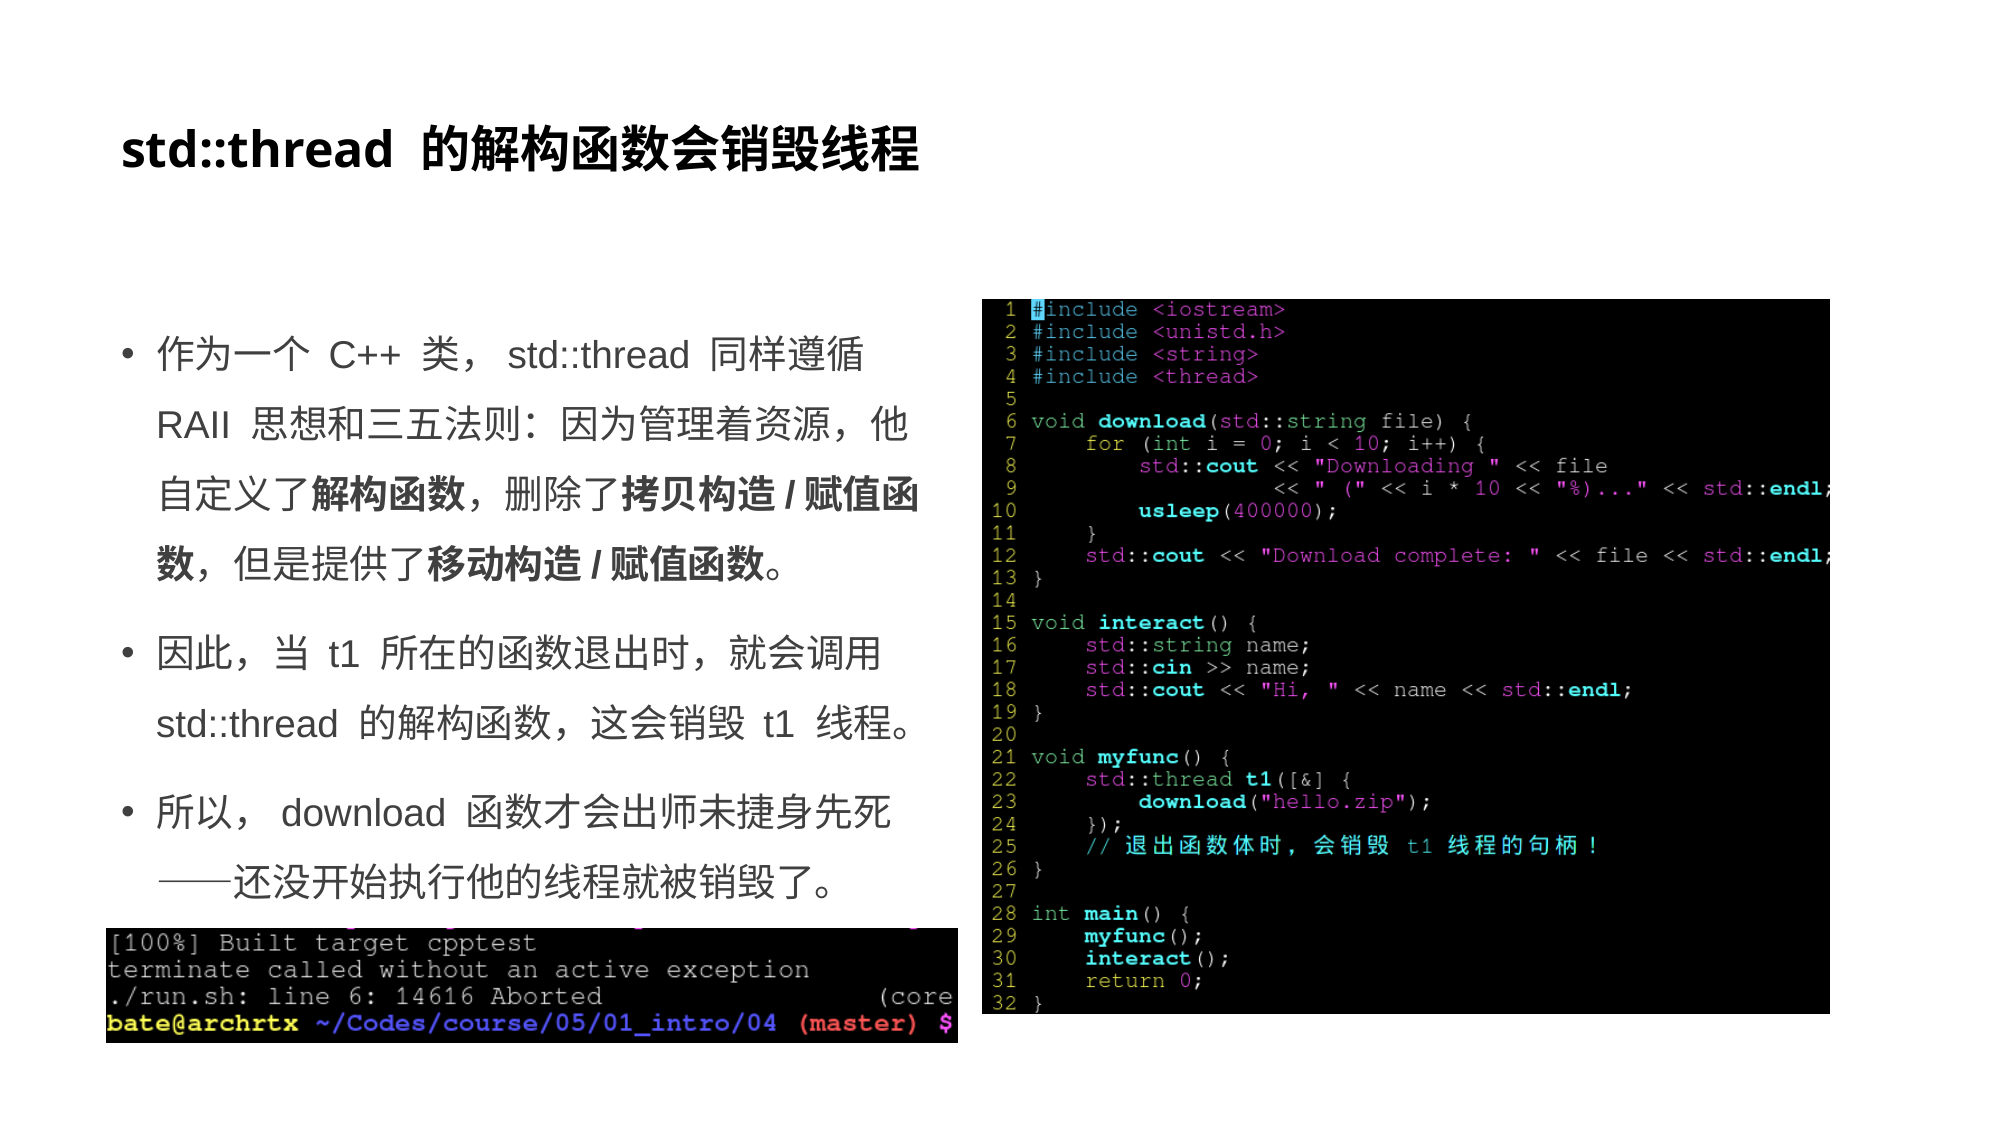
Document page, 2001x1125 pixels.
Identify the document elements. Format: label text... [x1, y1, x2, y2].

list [982, 299, 1830, 1014]
picture [106, 928, 958, 1043]
list 作为一个 C++ 类，std::thread 同样遵循 RAII 思想和三五法则：因为管理着资源，他自定义了解构函数，删除了拷贝构造/赋值函数，但是提供了移动构造/赋值函数。 因此，当 t1 所在的函数退出时，就会调用 std::thread 的解构函数，这会销毁 t1 线程。 所以，download 函数才会出师未捷身先死——还没开始执行他的线程就被销毁了。 [106, 299, 957, 928]
title std::thread 的解构函数会销毁线程 [106, 42, 1832, 260]
